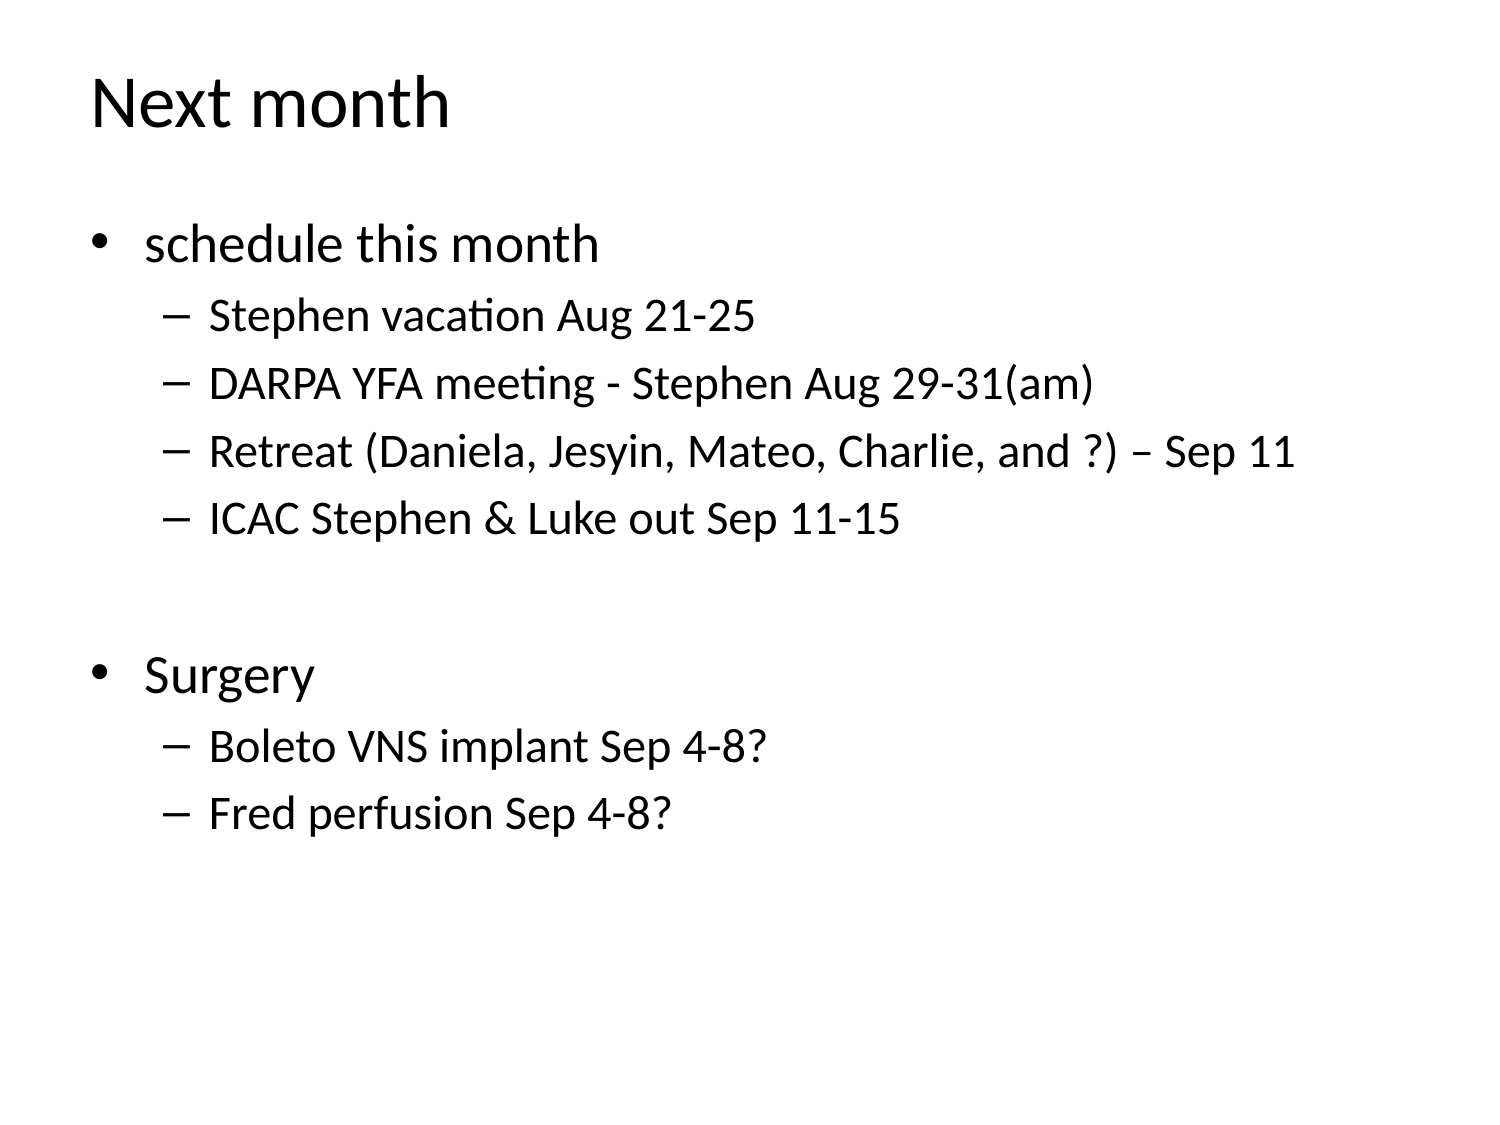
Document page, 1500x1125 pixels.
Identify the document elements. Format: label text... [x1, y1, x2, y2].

list schedule this month Stephen vacation Aug 21-25 DARPA YFA meeting - Stephen Aug 29-31(am) Retreat (Daniela, Jesyin, Mateo, Charlie, and ?) – Sep 11 ICAC Stephen & Luke out Sep 11-15 Surgery Boleto VNS implant Sep 4-8? Fred perfusion Sep 4-8? [75, 200, 1425, 850]
title Next month [75, 45, 1425, 150]
